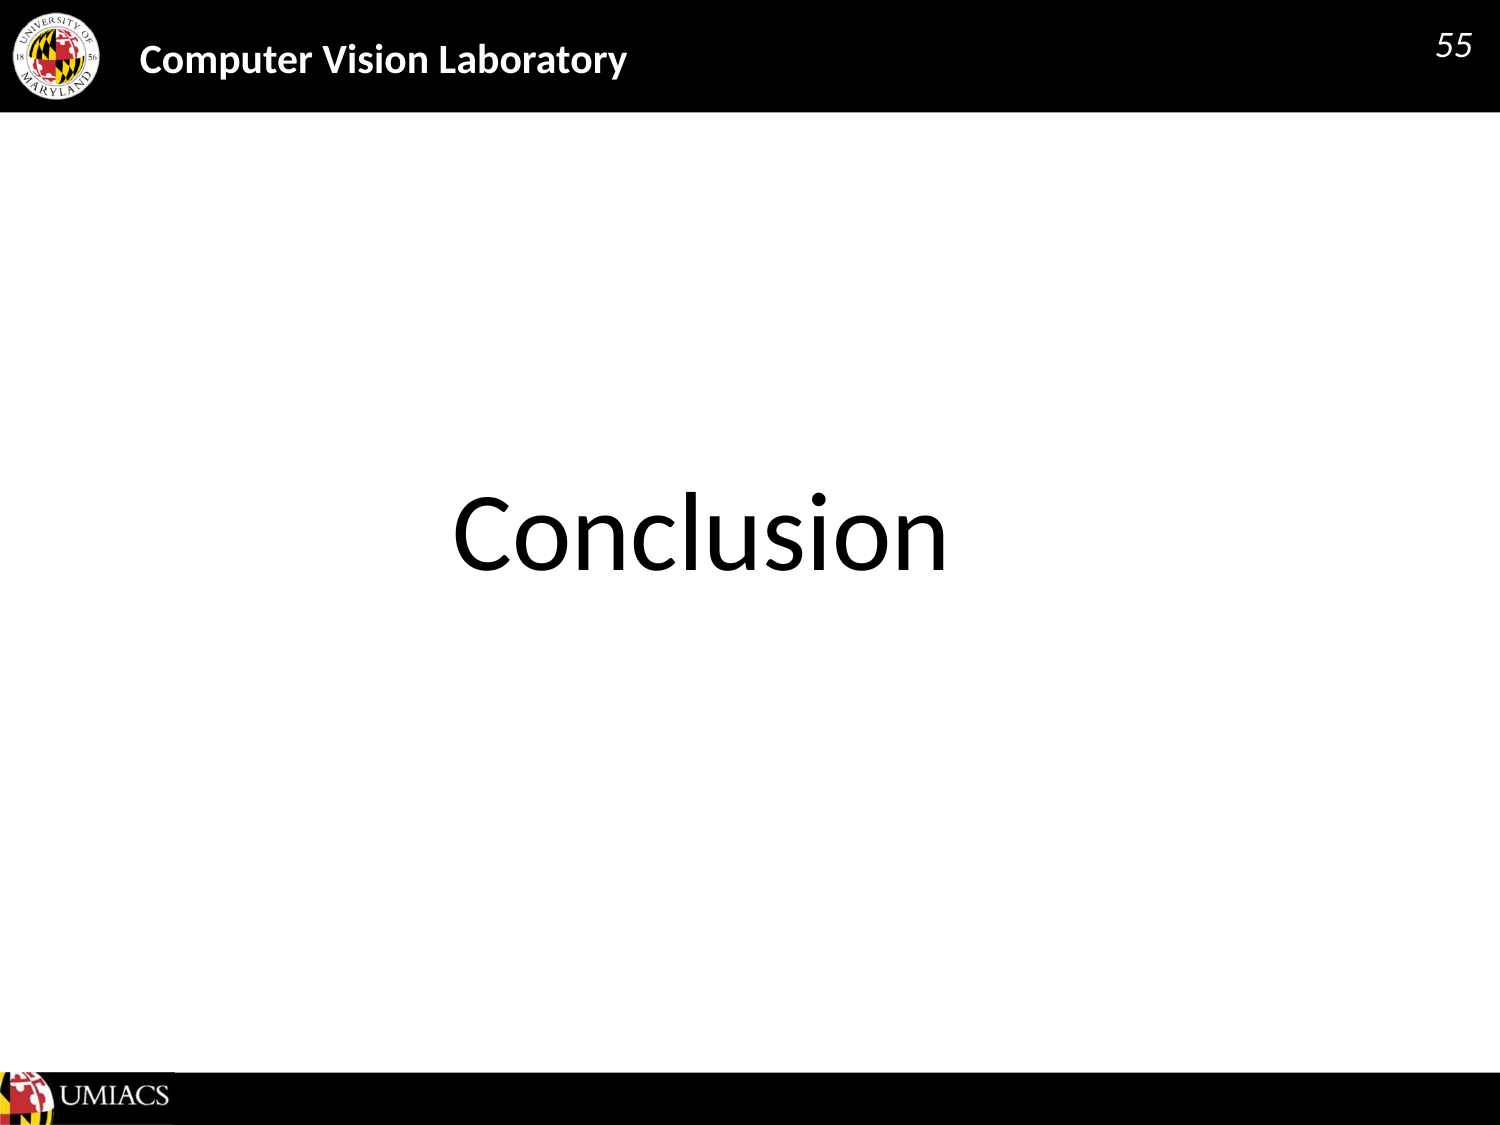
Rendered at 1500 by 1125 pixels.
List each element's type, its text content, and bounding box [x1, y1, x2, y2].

list Conclusion [437, 449, 1051, 613]
slide_number 55 [1174, 12, 1488, 88]
picture [0, 1072, 172, 1125]
picture [12, 12, 100, 100]
